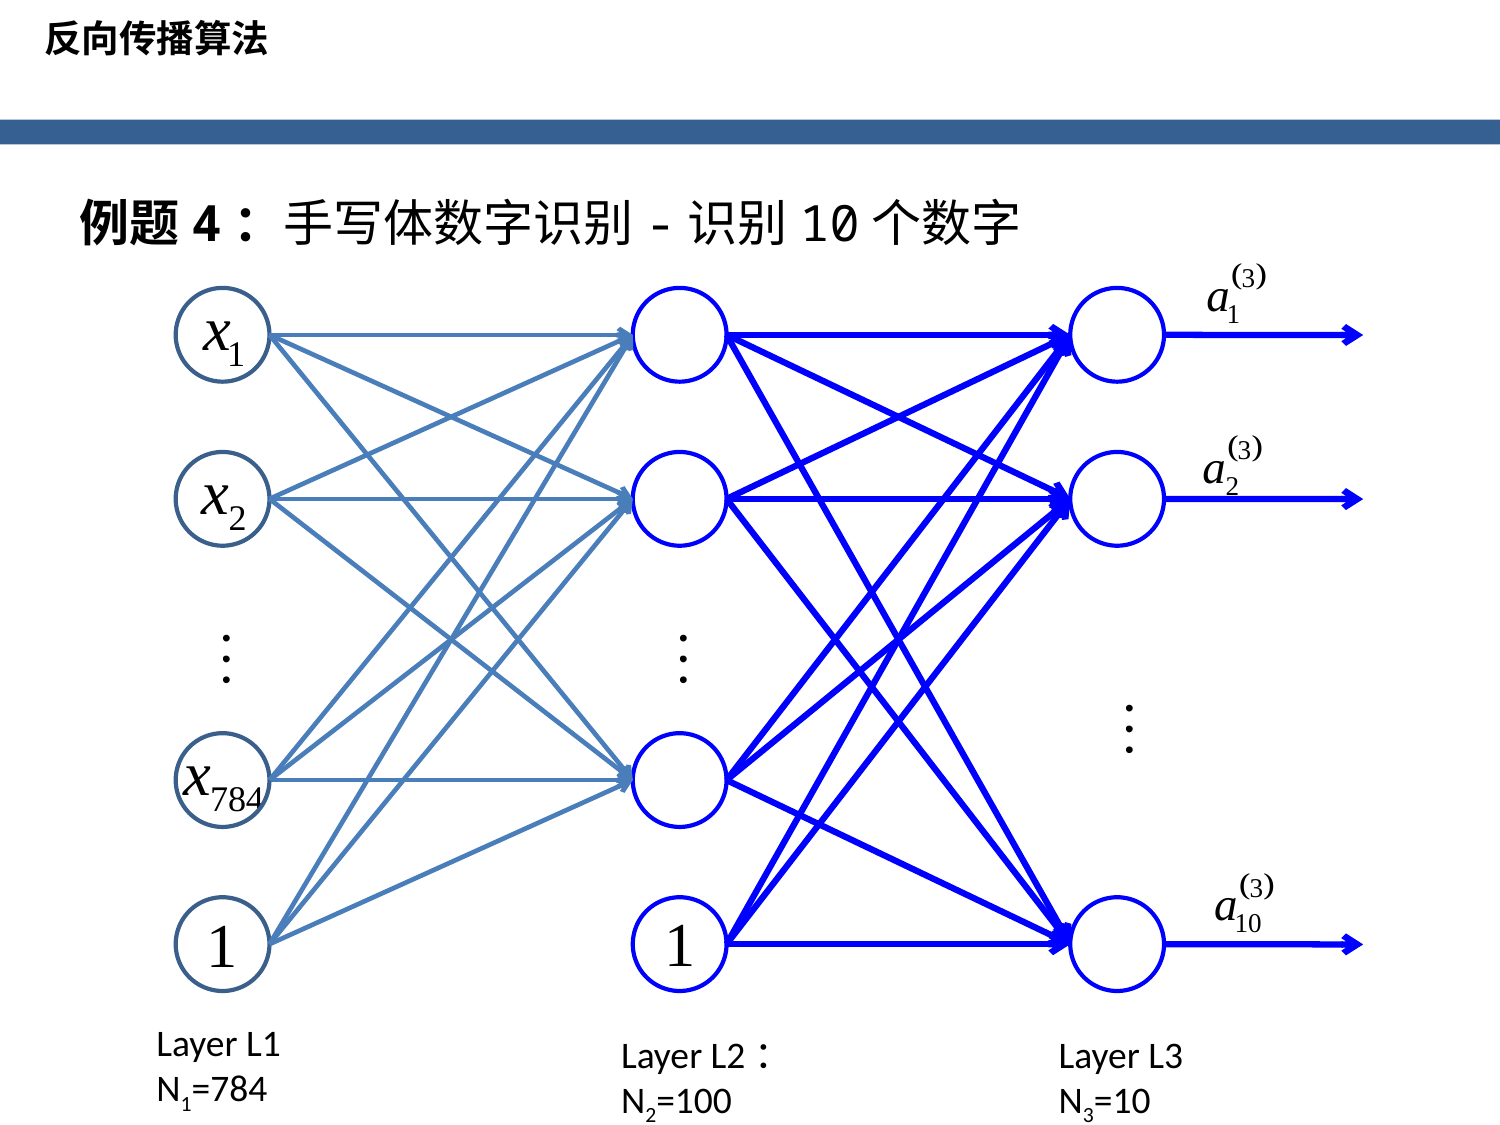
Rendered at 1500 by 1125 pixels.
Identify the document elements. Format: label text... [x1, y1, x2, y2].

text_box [1195, 428, 1270, 507]
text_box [726, 334, 1071, 496]
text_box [175, 896, 270, 992]
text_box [1077, 674, 1173, 769]
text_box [170, 732, 263, 828]
title 反向传播算法 [29, 7, 1305, 91]
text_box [726, 498, 1071, 943]
text_box Layer L3 N3=10 [1043, 1023, 1199, 1125]
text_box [269, 779, 633, 945]
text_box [175, 287, 270, 382]
text_box [639, 449, 719, 548]
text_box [1198, 256, 1274, 335]
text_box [632, 603, 727, 699]
text_box [1069, 895, 1167, 994]
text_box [269, 498, 633, 779]
subtitle 例题4：手写体数字识别-识别10个数字 [64, 184, 1436, 1047]
text_box [1068, 285, 1166, 384]
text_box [175, 603, 262, 699]
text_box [269, 334, 633, 498]
text_box Layer L1 N1=784 [141, 1011, 296, 1123]
text_box [1076, 449, 1166, 548]
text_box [175, 451, 262, 546]
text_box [632, 896, 727, 992]
text_box [639, 731, 719, 830]
text_box Layer L2： N2=100 [606, 1023, 807, 1125]
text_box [1206, 865, 1282, 945]
text_box [630, 285, 729, 384]
